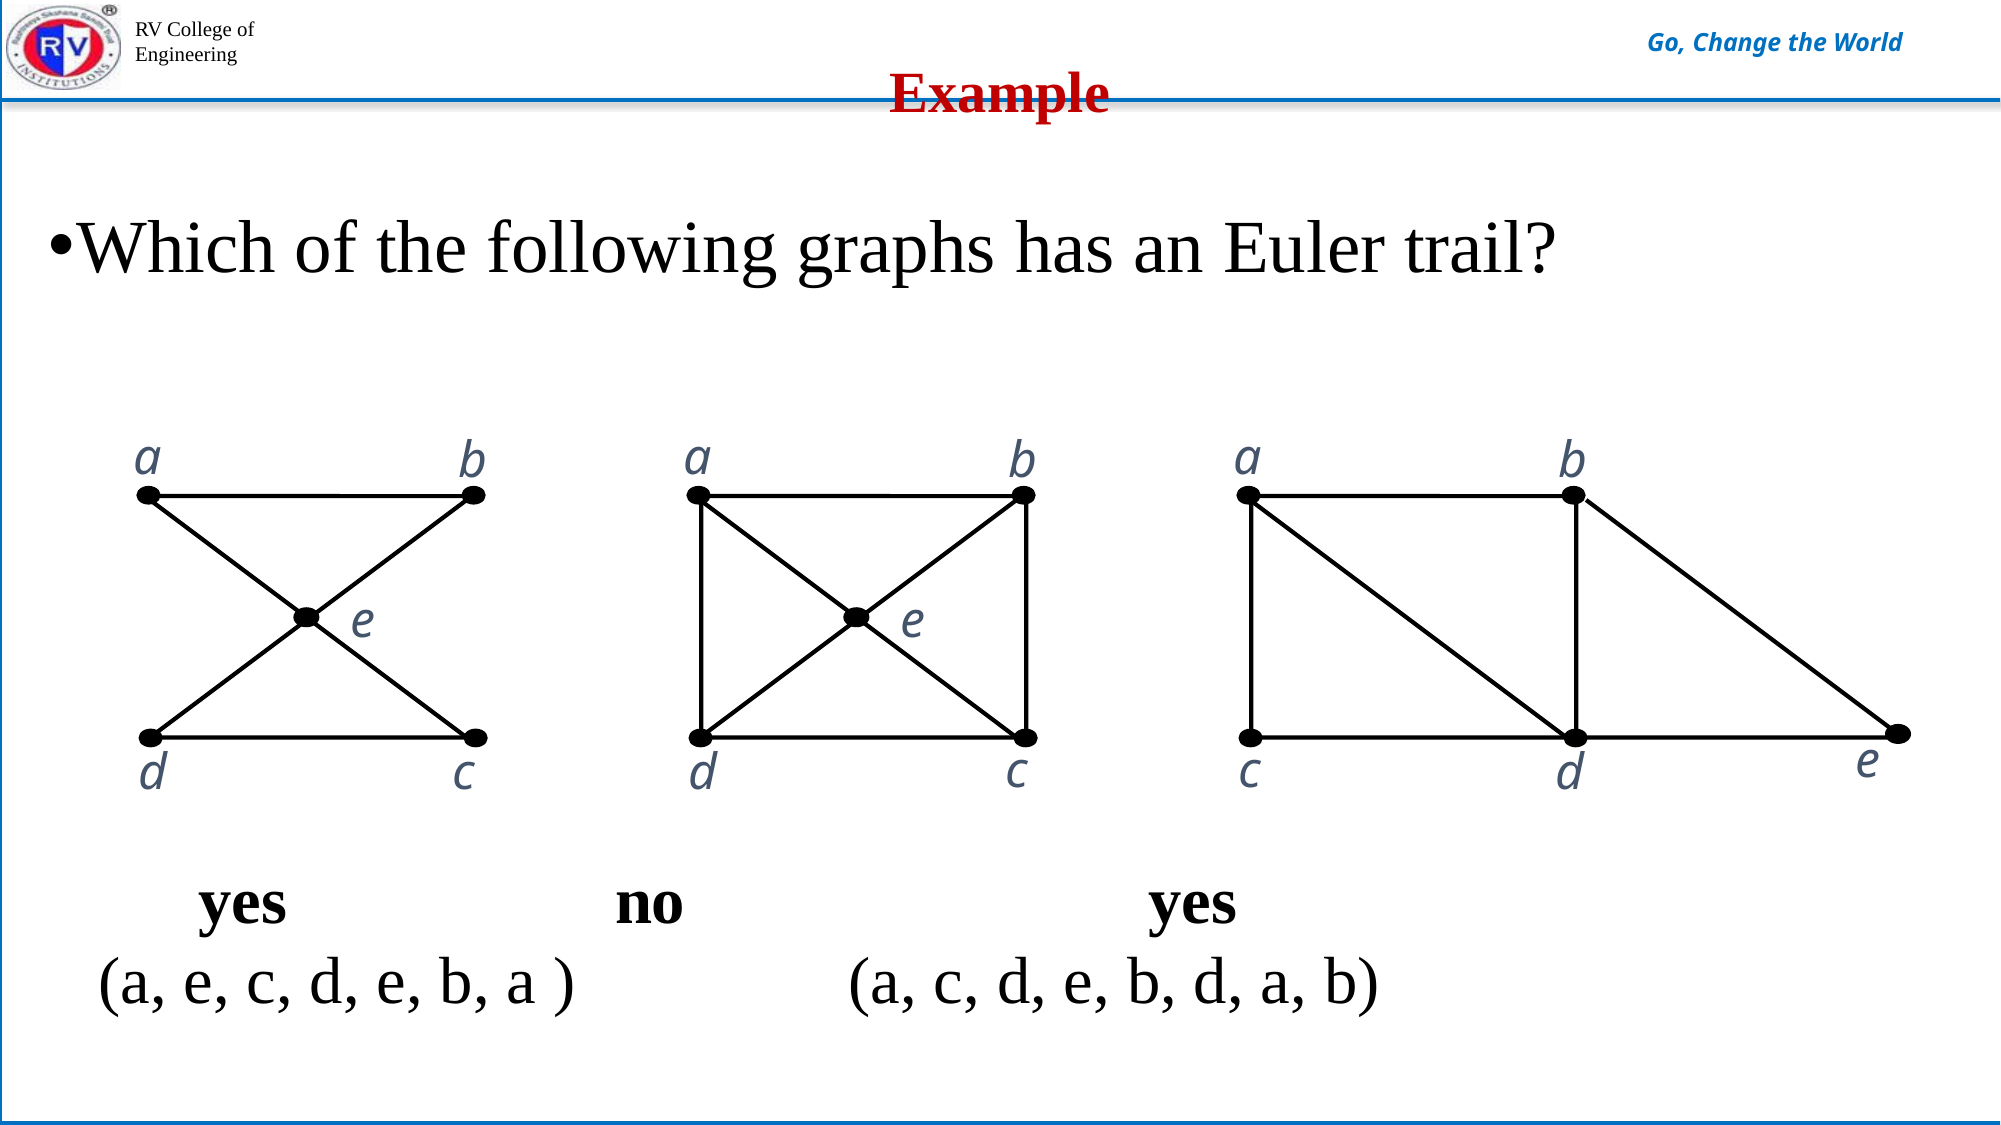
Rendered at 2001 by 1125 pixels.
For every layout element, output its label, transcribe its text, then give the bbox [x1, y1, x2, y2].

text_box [683, 424, 1073, 801]
text_box yes no yes (a, e, c, d, e, b, a ) (a, c, d, e, b, d, a, b) [83, 849, 1917, 1025]
title Example [99, 24, 1900, 163]
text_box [1233, 424, 1920, 801]
list Which of the following graphs has an Euler trail? [33, 200, 1834, 379]
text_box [133, 424, 523, 801]
picture [6, 4, 121, 90]
